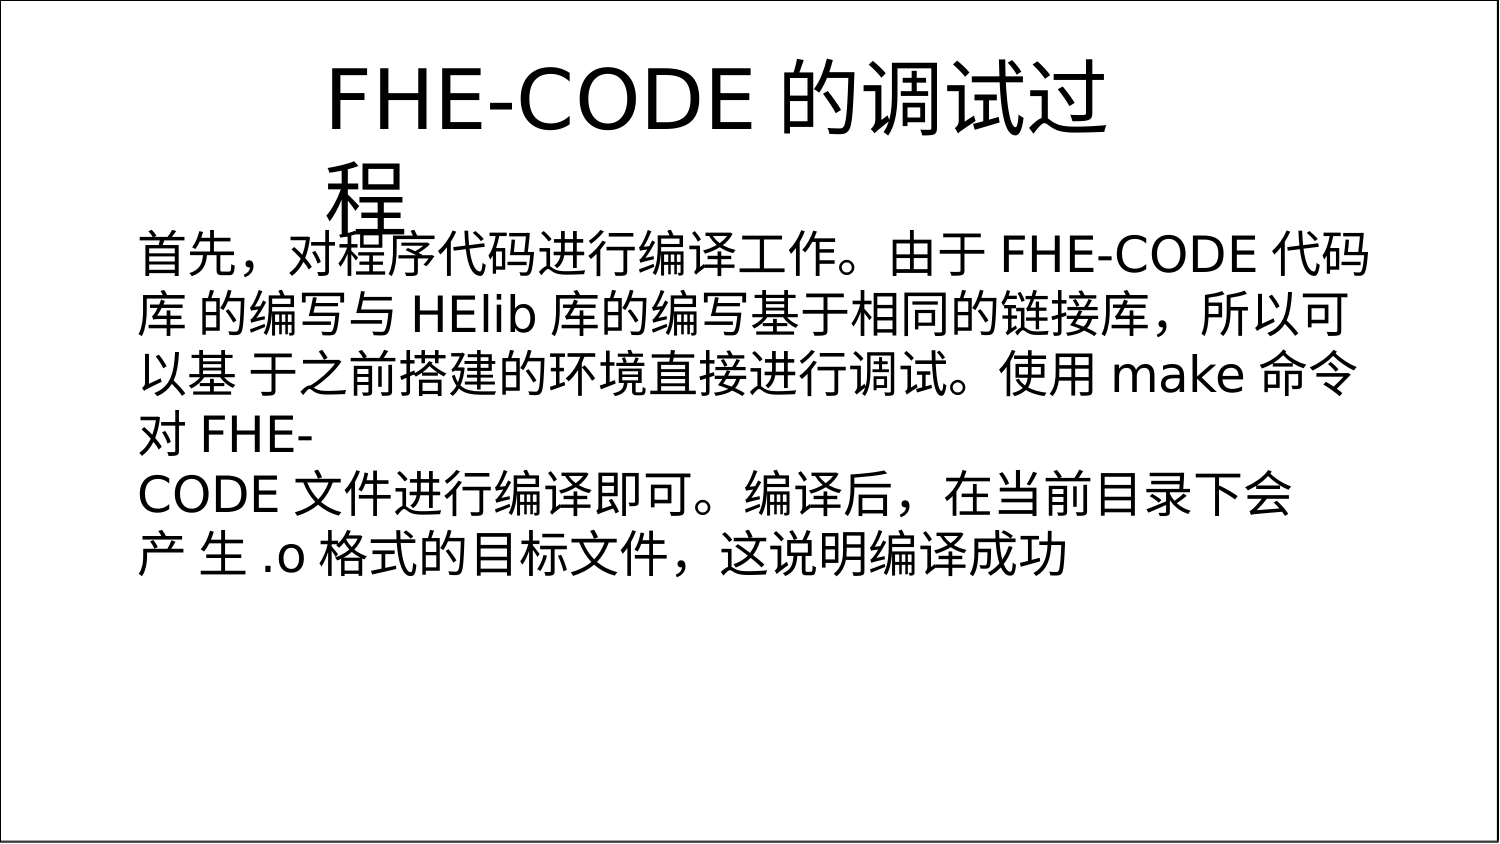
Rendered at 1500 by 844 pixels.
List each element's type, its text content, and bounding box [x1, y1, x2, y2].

title FHE-CODE的调试过程 [322, 44, 1178, 220]
text_box 首先，对程序代码进行编译工作。由于FHE-CODE代码库 的编写与HElib库的编写基于相同的链接库，所以可以基 于之前搭建的环境直接进行调试。使用make命令对FHE- CODE文件进行编译即可。编译后，在当前目录下会产 生.o格式的目标文件，这说明编译成功 [135, 220, 1400, 583]
